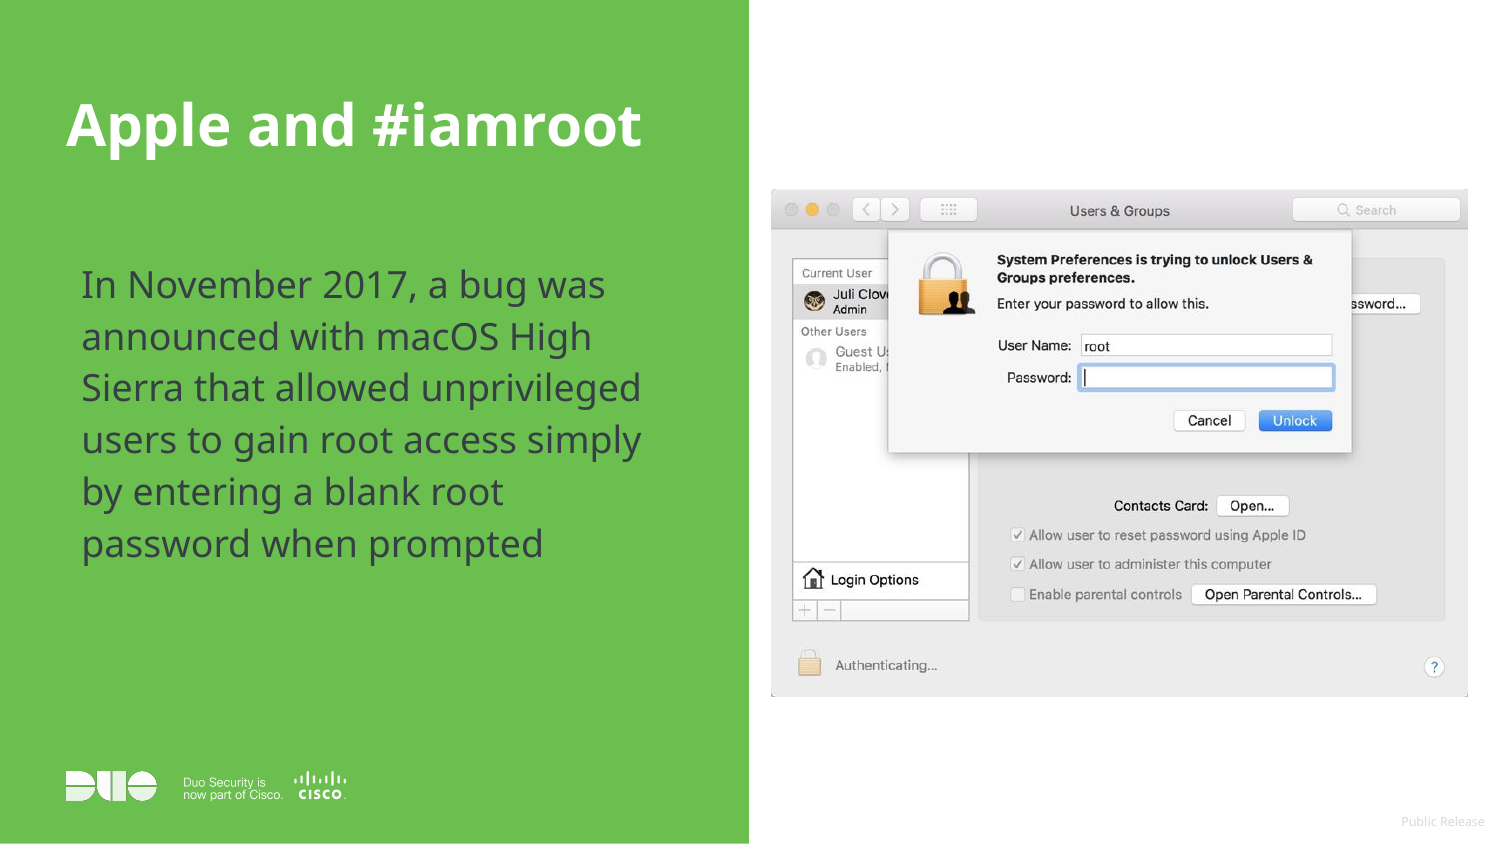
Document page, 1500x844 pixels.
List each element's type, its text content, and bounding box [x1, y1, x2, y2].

title In November 2017, a bug was announced with macOS High Sierra that allowed unprivileged users to gain root access simply by entering a blank root password when prompted [66, 239, 686, 697]
title Apple and #iamroot [51, 72, 686, 232]
picture [771, 189, 1468, 697]
picture [184, 771, 346, 801]
picture [66, 771, 157, 801]
